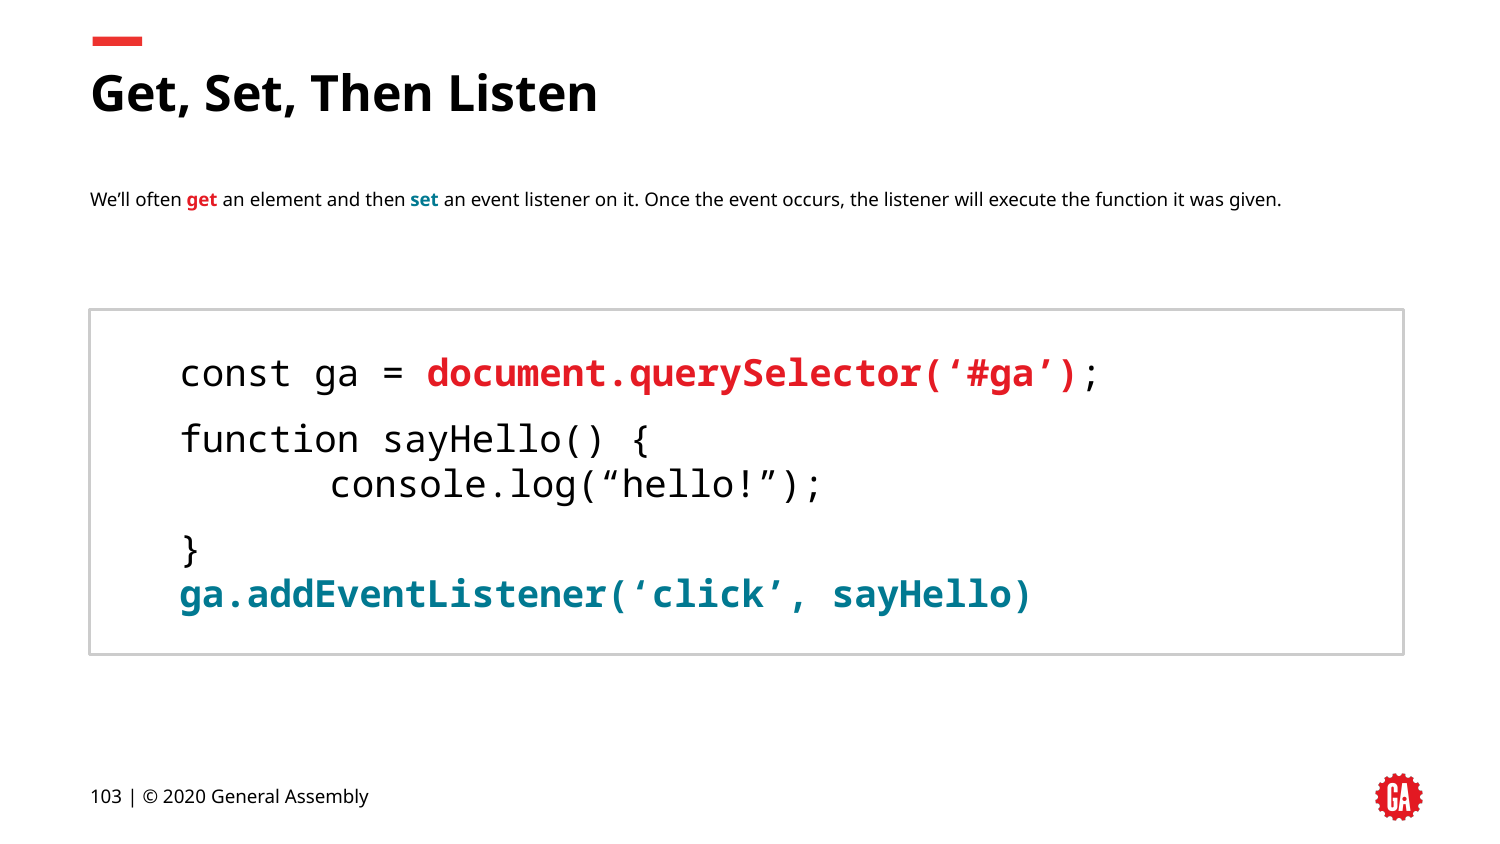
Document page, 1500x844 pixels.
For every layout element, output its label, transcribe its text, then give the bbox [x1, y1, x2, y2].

slide_number ‹#› | © 2020 General Assembly [75, 764, 465, 830]
title Get, Set, Then Listen [75, 46, 1473, 140]
list We’ll often get an element and then set an event listener on it. Once the event occurs, the listener will execute the function it was given. [75, 172, 1424, 300]
text_box const ga = document.querySelector(‘#ga’); function sayHello() { console.log(“hello!”); } ga.addEventListener(‘click’, sayHello) [89, 309, 1404, 655]
picture [1373, 771, 1425, 823]
